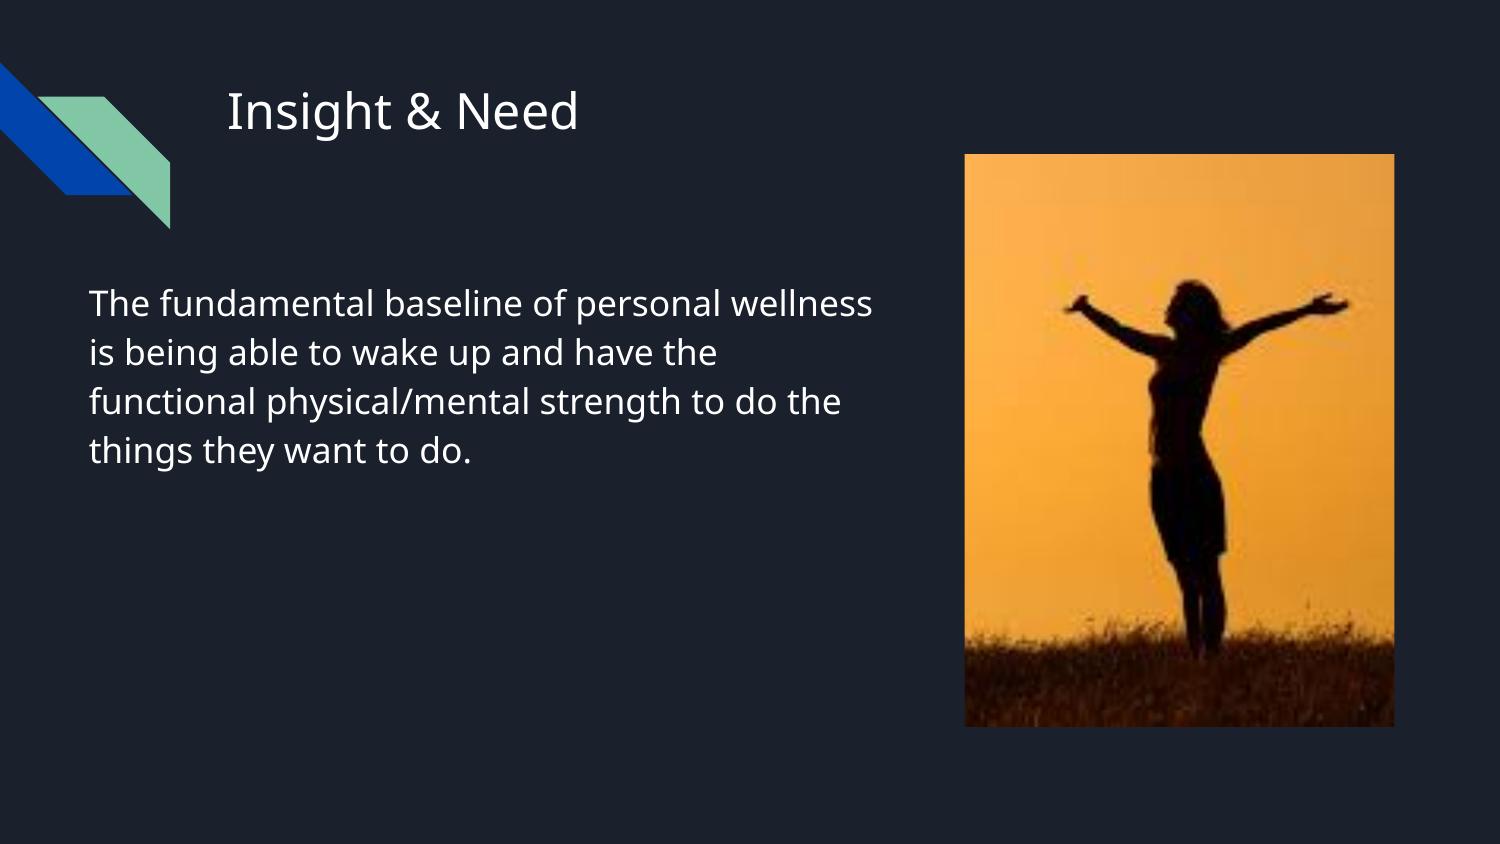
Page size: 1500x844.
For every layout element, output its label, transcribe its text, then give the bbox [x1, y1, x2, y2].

list The fundamental baseline of personal wellness is being able to wake up and have the functional physical/mental strength to do the things they want to do. [73, 259, 892, 754]
picture [964, 154, 1395, 728]
title Insight & Need [212, 64, 836, 259]
